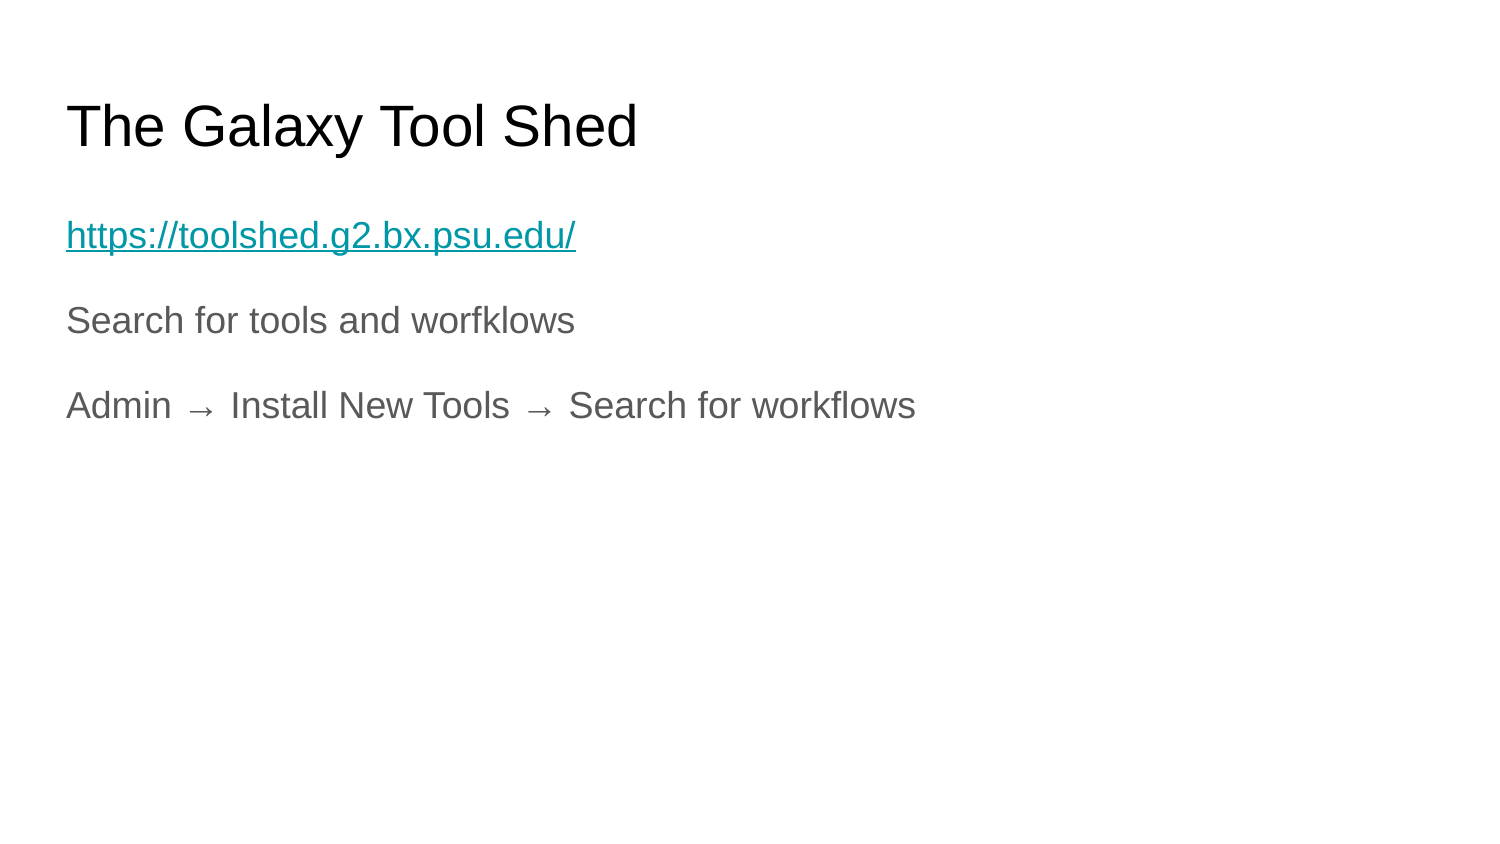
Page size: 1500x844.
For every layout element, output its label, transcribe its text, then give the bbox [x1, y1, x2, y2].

list https://toolshed.g2.bx.psu.edu/ Search for tools and worfklows Admin → Install New Tools → Search for workflows [51, 189, 1449, 750]
title The Galaxy Tool Shed [51, 72, 1449, 167]
